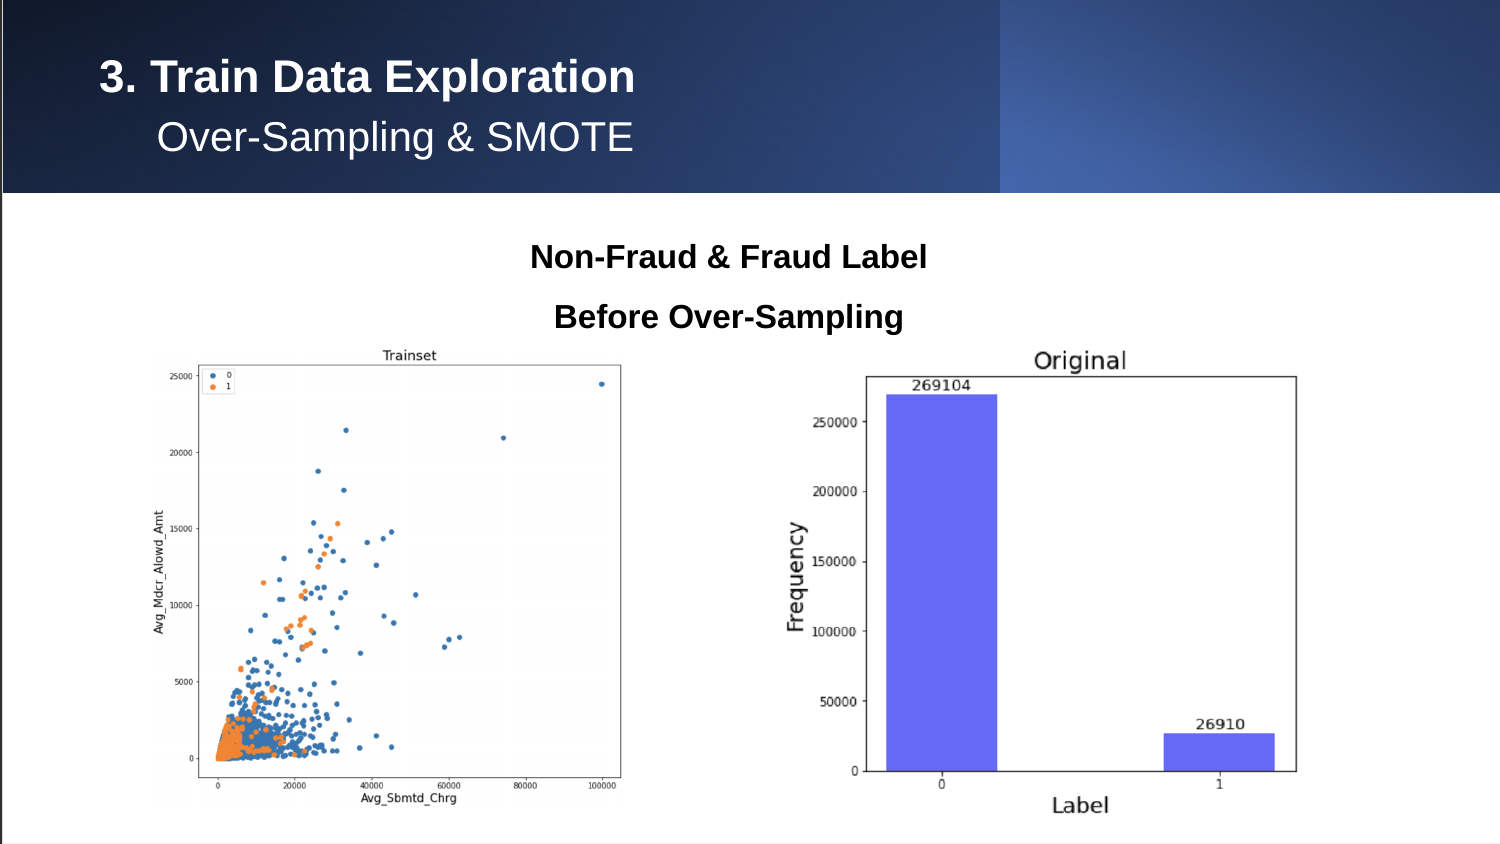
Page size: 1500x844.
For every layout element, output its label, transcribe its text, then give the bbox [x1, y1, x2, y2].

text_box Non-Fraud & Fraud Label Before Over-Sampling [341, 200, 1127, 351]
picture [0, 0, 1500, 844]
text_box 3. Train Data Exploration Over-Sampling & SMOTE [84, 23, 1201, 175]
